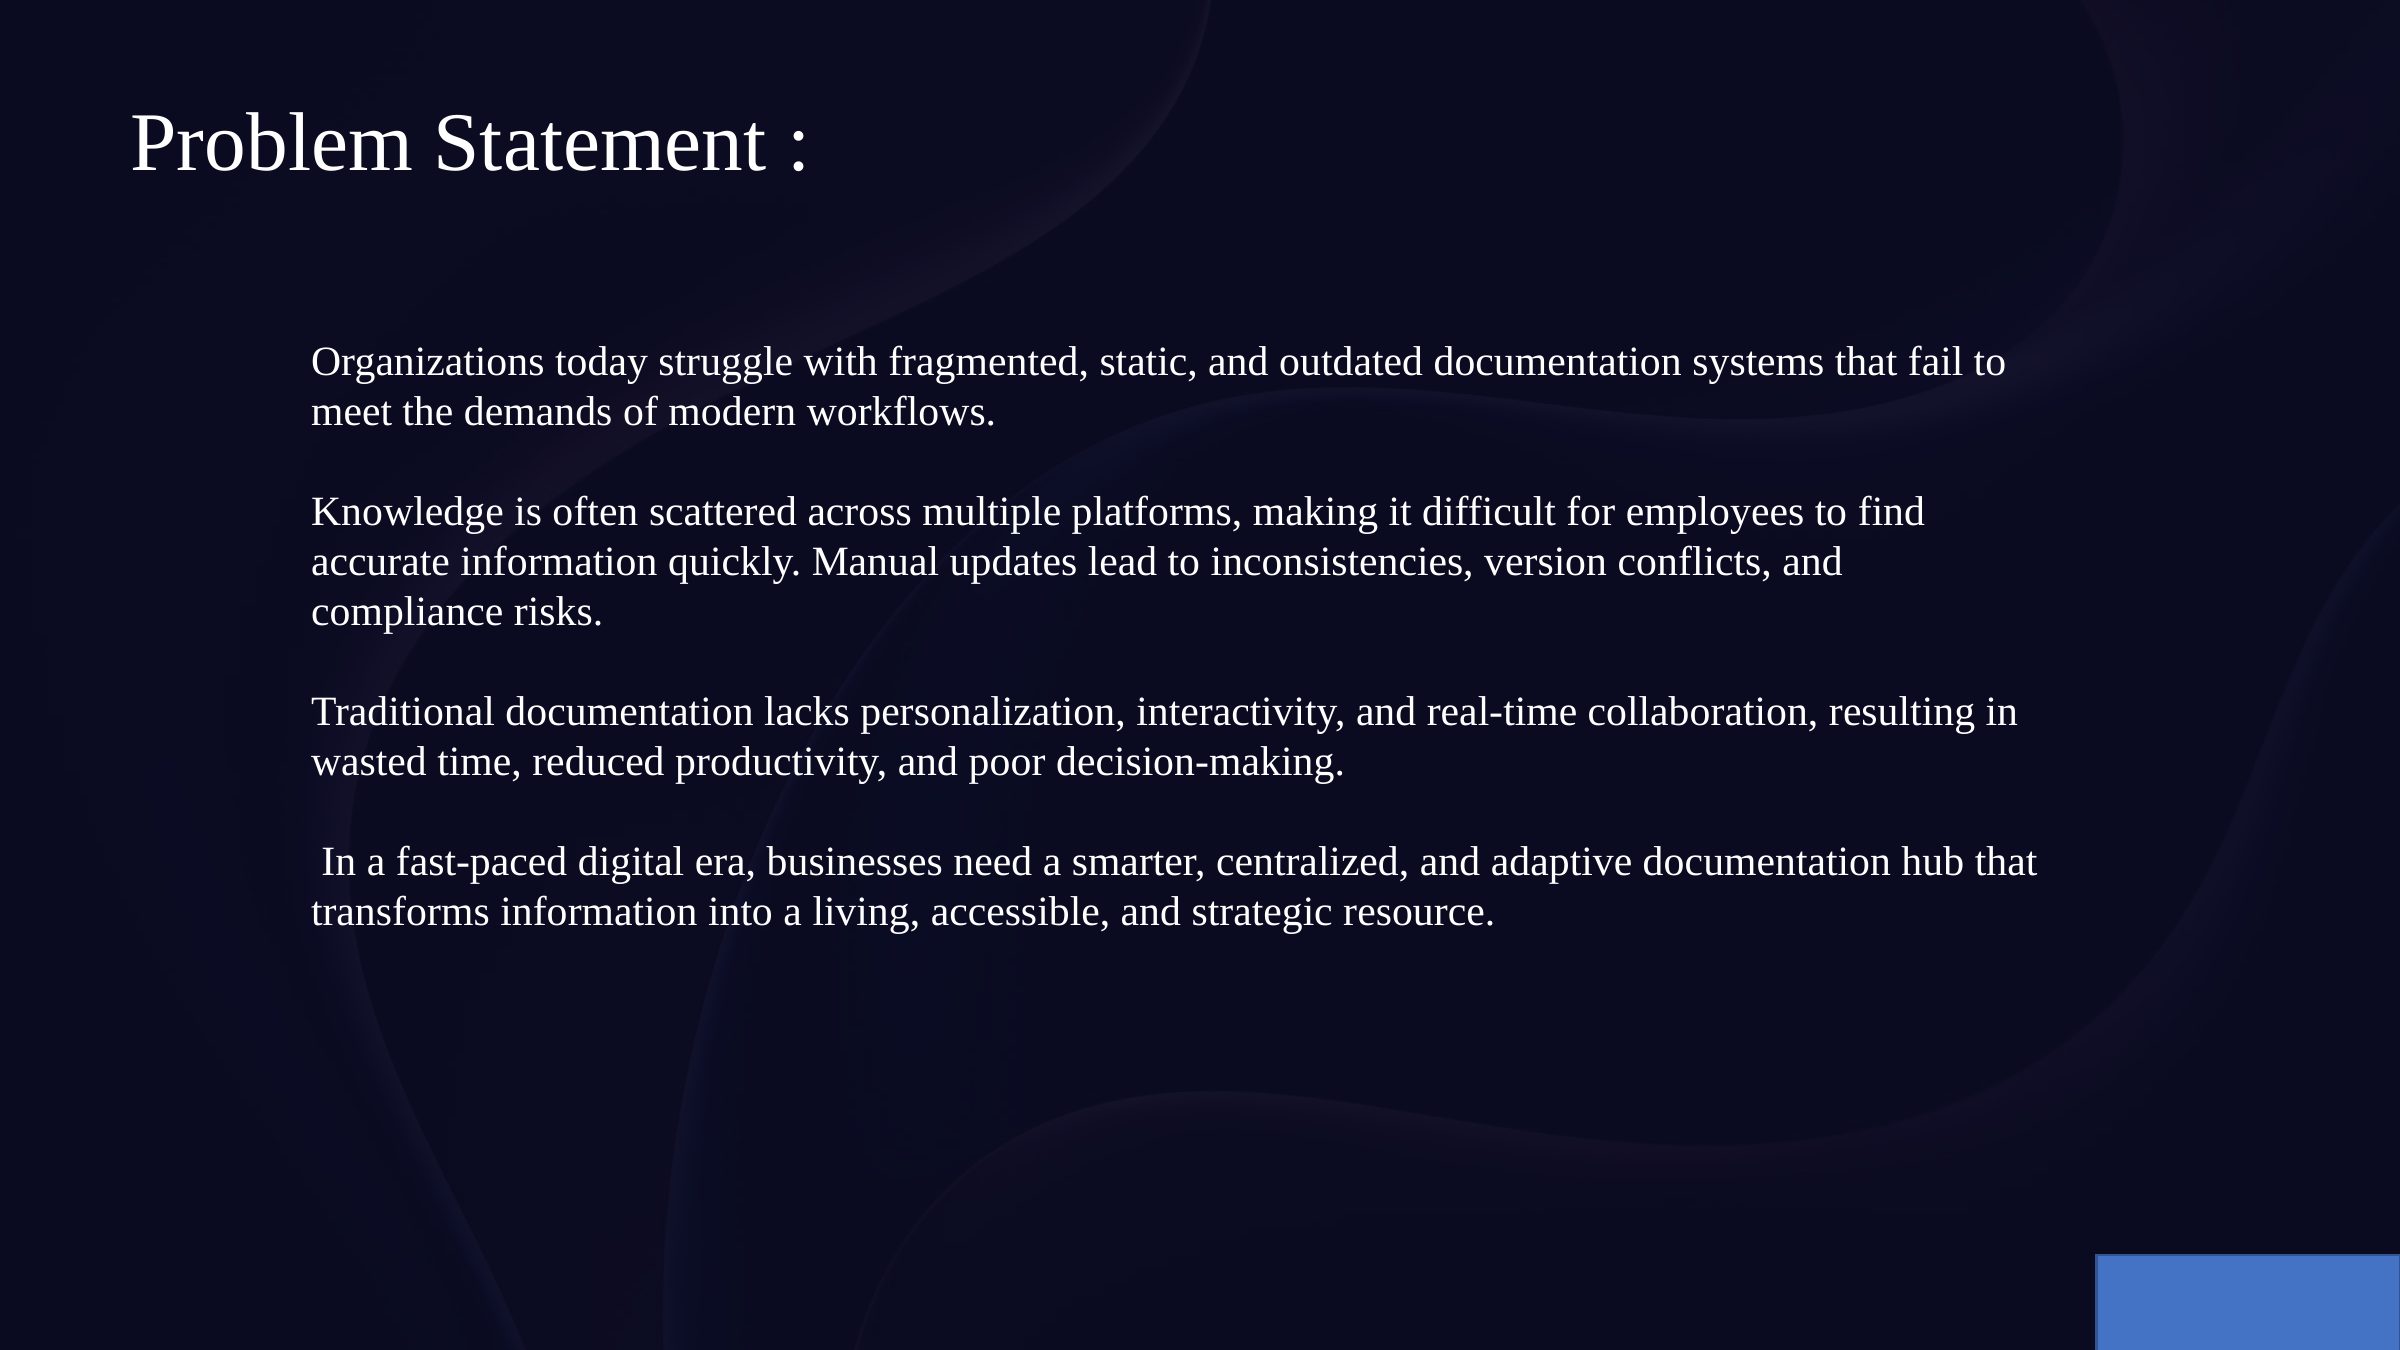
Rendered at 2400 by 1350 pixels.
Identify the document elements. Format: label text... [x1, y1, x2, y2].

text_box Organizations today struggle with fragmented, static, and outdated documentation systems that fail to meet the demands of modern workflows. Knowledge is often scattered across multiple platforms, making it difficult for employees to find accurate information quickly. Manual updates lead to inconsistencies, version conflicts, and compliance risks. Traditional documentation lacks personalization, interactivity, and real‑time collaboration, resulting in wasted time, reduced productivity, and poor decision‑making. In a fast‑paced digital era, businesses need a smarter, centralized, and adaptive documentation hub that transforms information into a living, accessible, and strategic resource. [296, 326, 2057, 942]
text_box [2095, 1254, 2400, 1350]
text_box Problem Statement : [115, 79, 1033, 195]
